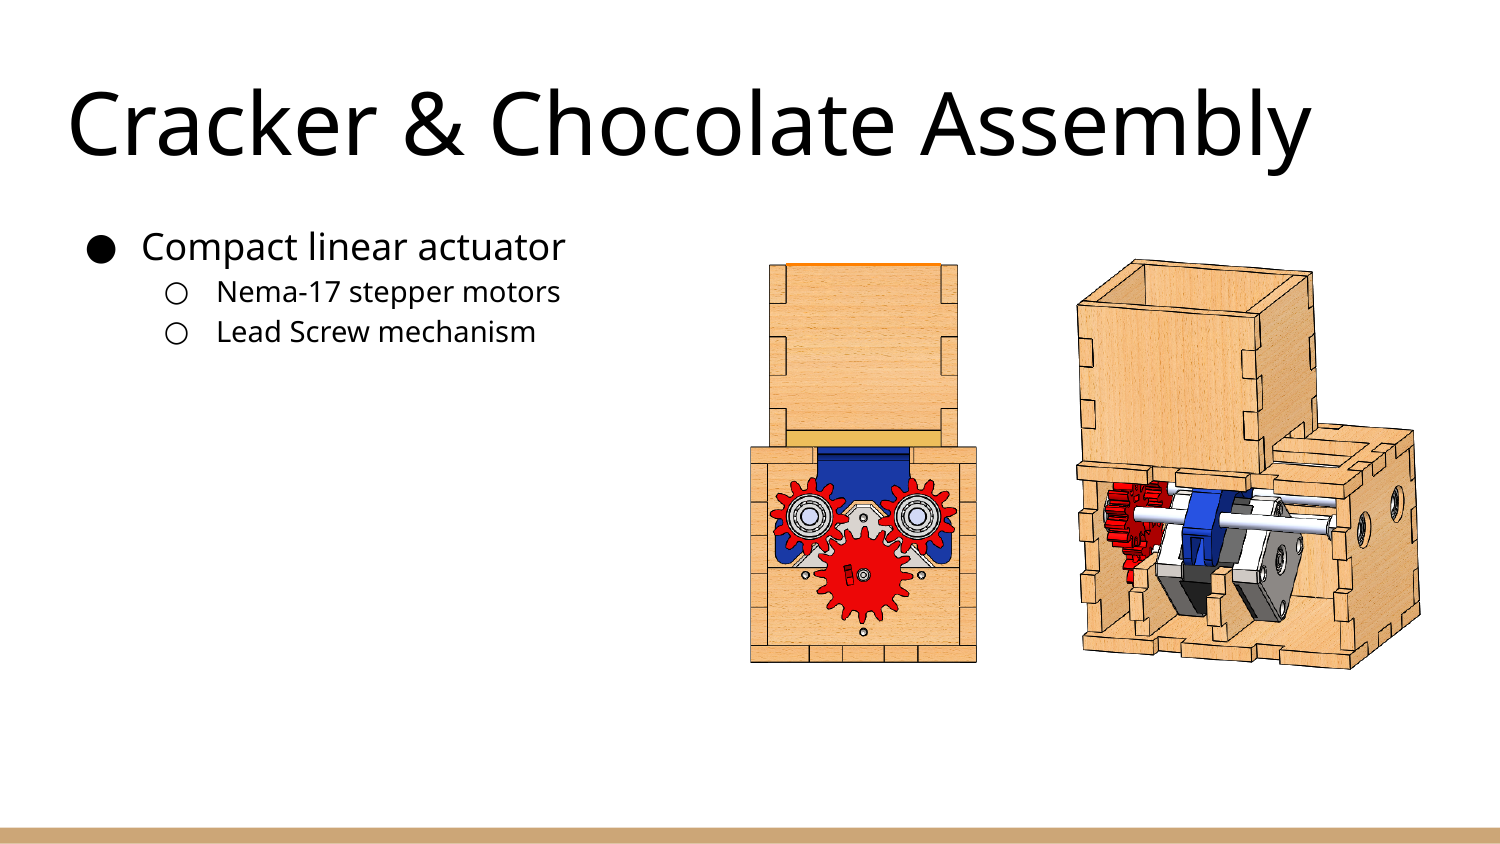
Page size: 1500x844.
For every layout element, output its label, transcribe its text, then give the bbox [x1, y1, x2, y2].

picture [723, 242, 1001, 682]
list Compact linear actuator Nema-17 stepper motors Lead Screw mechanism [51, 200, 1449, 752]
title Cracker & Chocolate Assembly [51, 51, 1449, 189]
picture [1025, 234, 1450, 690]
